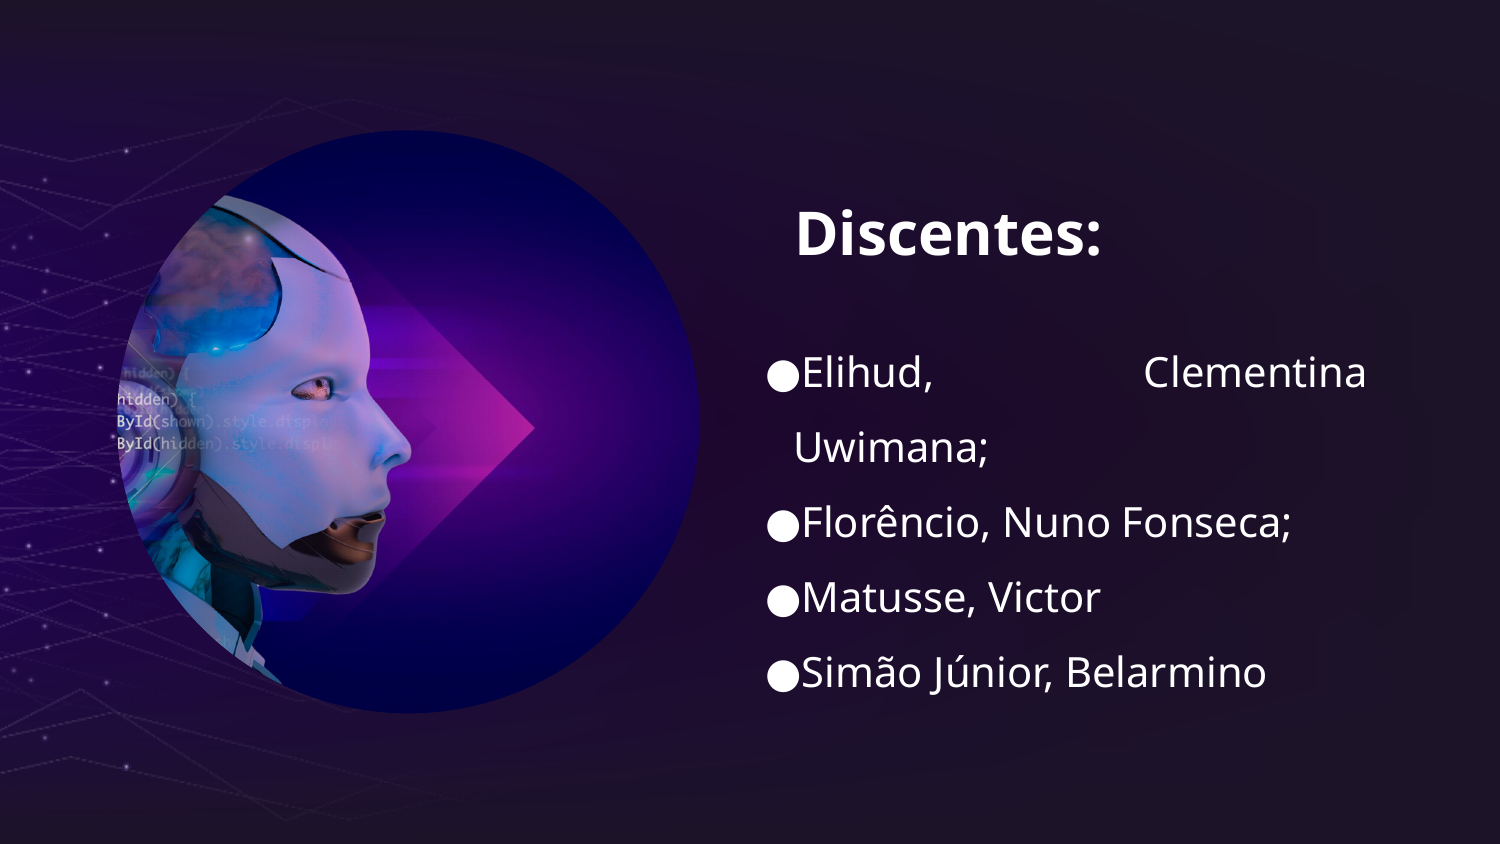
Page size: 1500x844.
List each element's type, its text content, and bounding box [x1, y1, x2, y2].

title Discentes: [779, 110, 1384, 283]
subtitle Elihud, Clementina Uwimana; Florêncio, Nuno Fonseca; Matusse, Victor Simão Júnior, Belarmino [750, 306, 1384, 730]
picture [0, 0, 703, 844]
